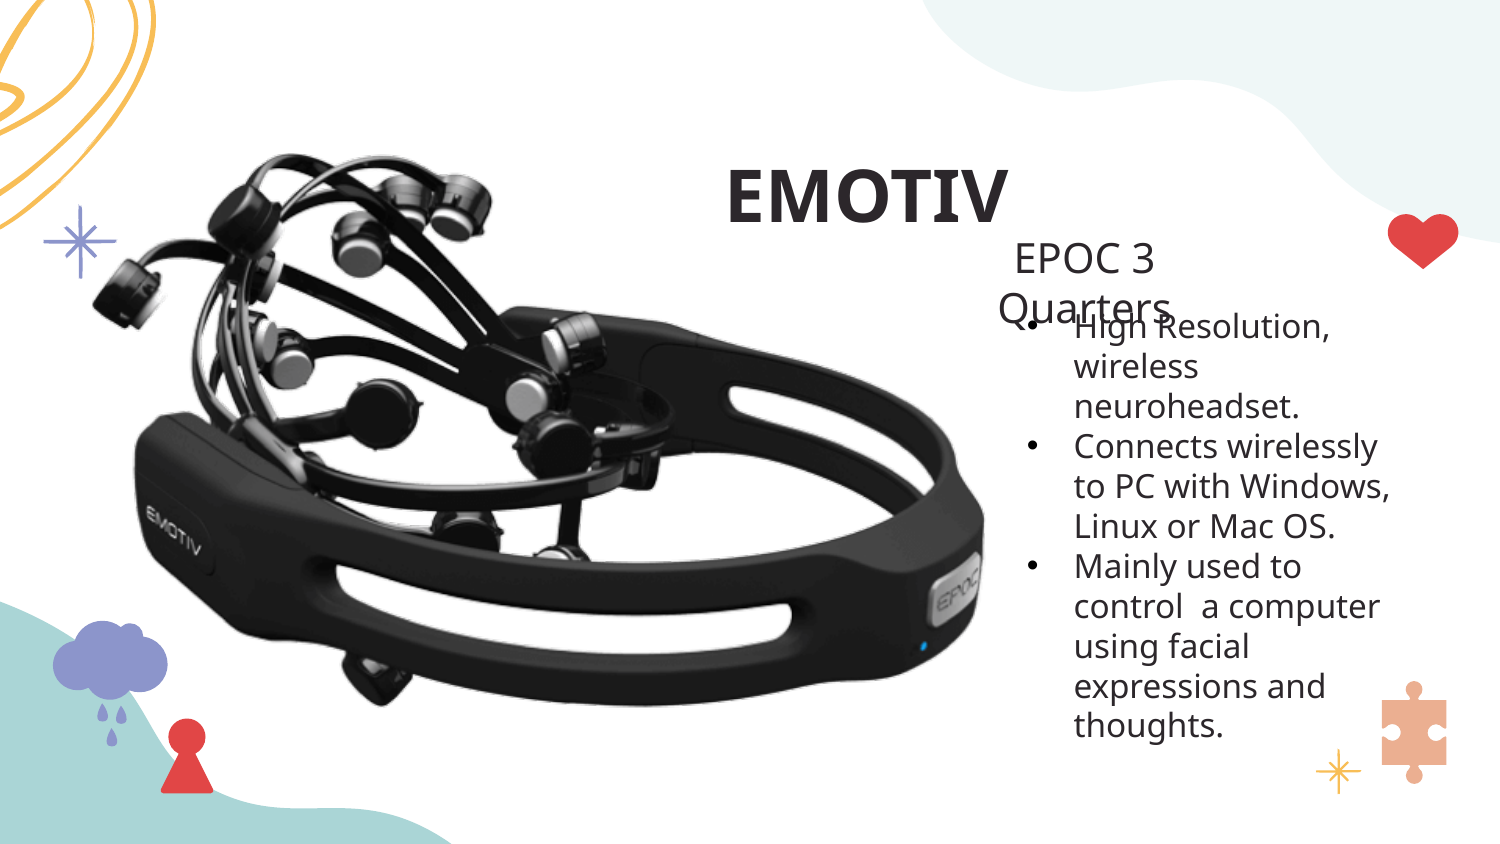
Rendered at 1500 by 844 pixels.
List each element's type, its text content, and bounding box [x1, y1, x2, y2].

text_box High Resolution, wireless neuroheadset. Connects wirelessly to PC with Windows, Linux or Mac OS. Mainly used to control a computer using facial expressions and thoughts. [1011, 290, 1410, 650]
text_box EPOC 3 Quarters [991, 217, 1243, 304]
text_box EMOTIV [561, 146, 1173, 241]
picture [91, 153, 986, 709]
